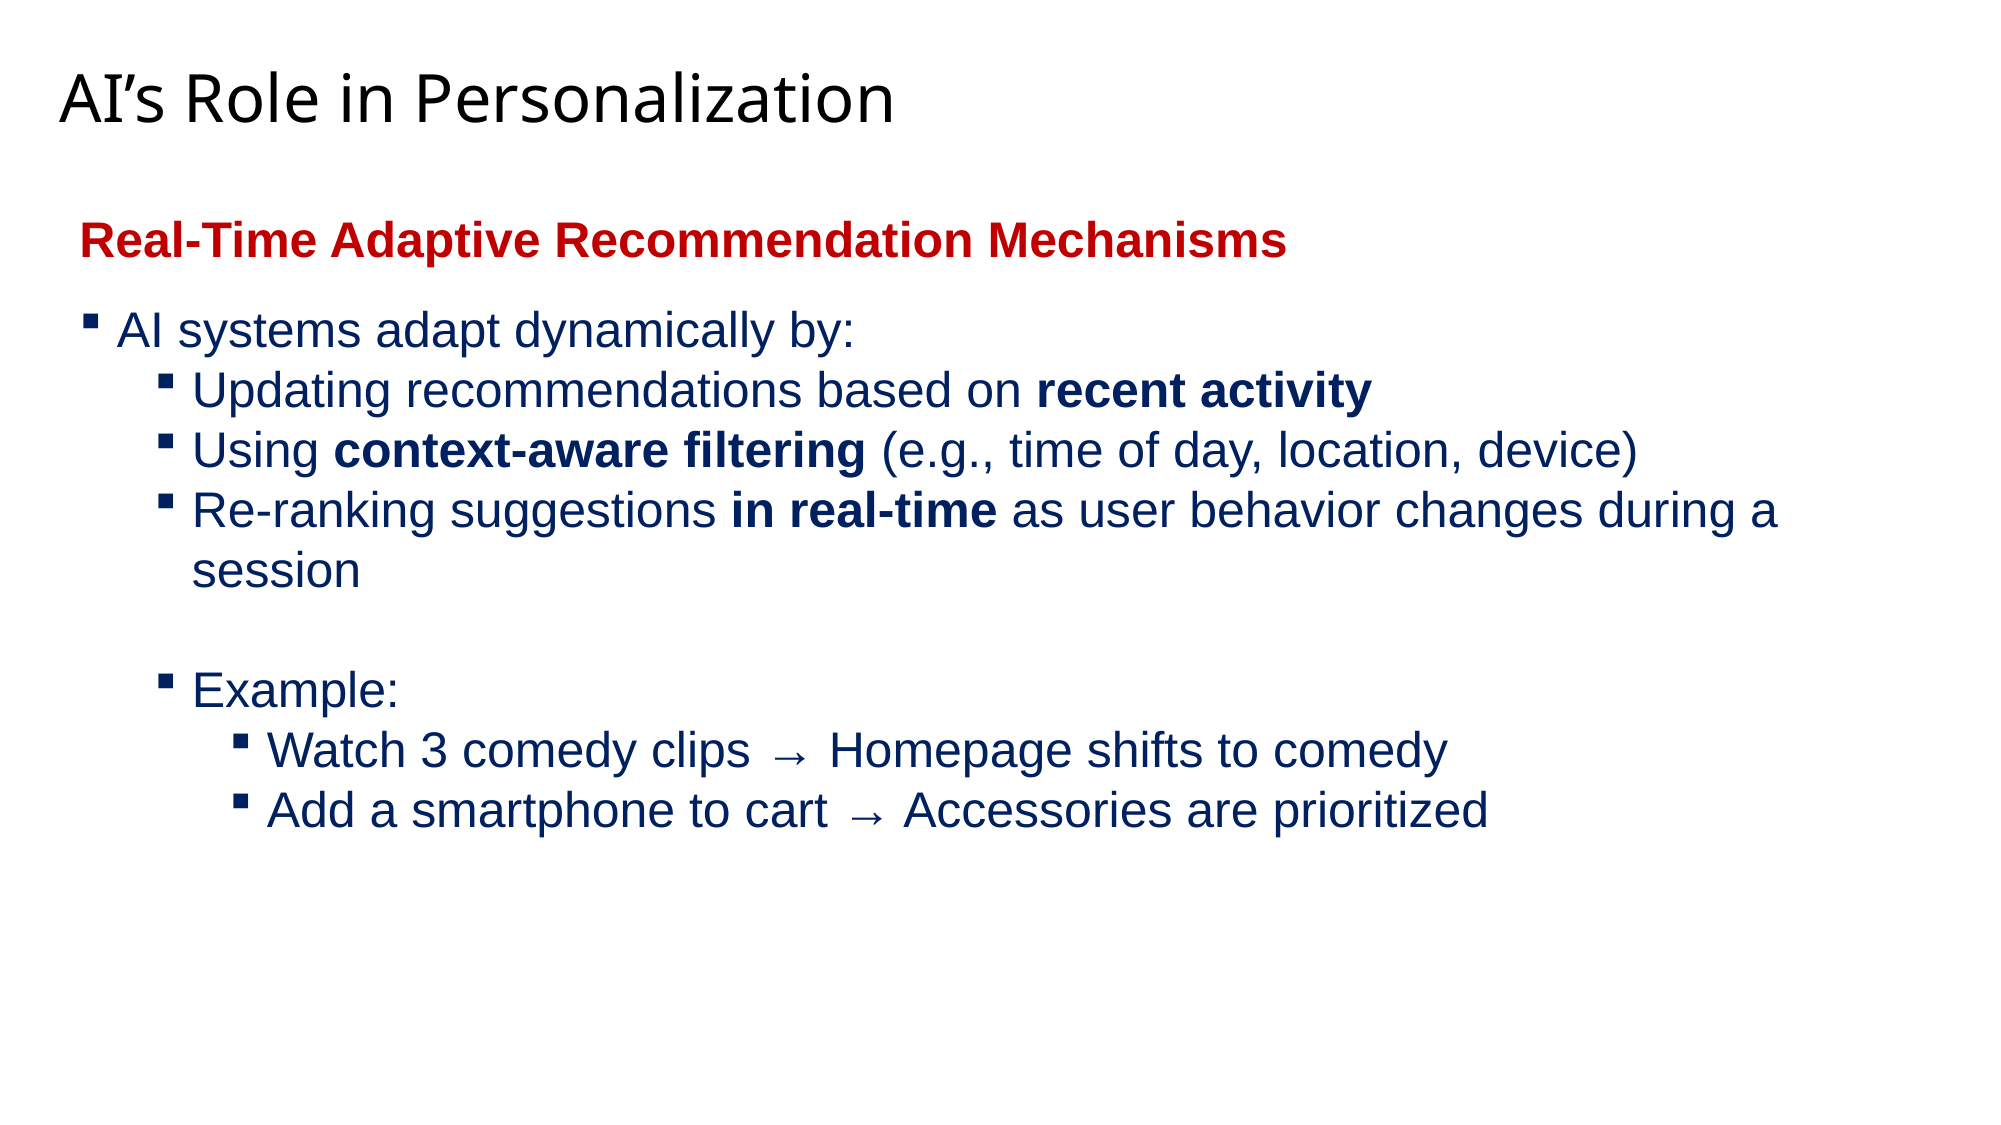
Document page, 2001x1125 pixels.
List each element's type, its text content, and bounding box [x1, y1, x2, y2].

list Real-Time Adaptive Recommendation Mechanisms AI systems adapt dynamically by: Updating recommendations based on recent activity Using context-aware filtering (e.g., time of day, location, device) Re-ranking suggestions in real-time as user behavior changes during a session Example: Watch 3 comedy clips → Homepage shifts to comedy Add a smartphone to cart → Accessories are prioritized [64, 200, 1931, 1049]
title AI’s Role in Personalization [44, 27, 1947, 175]
